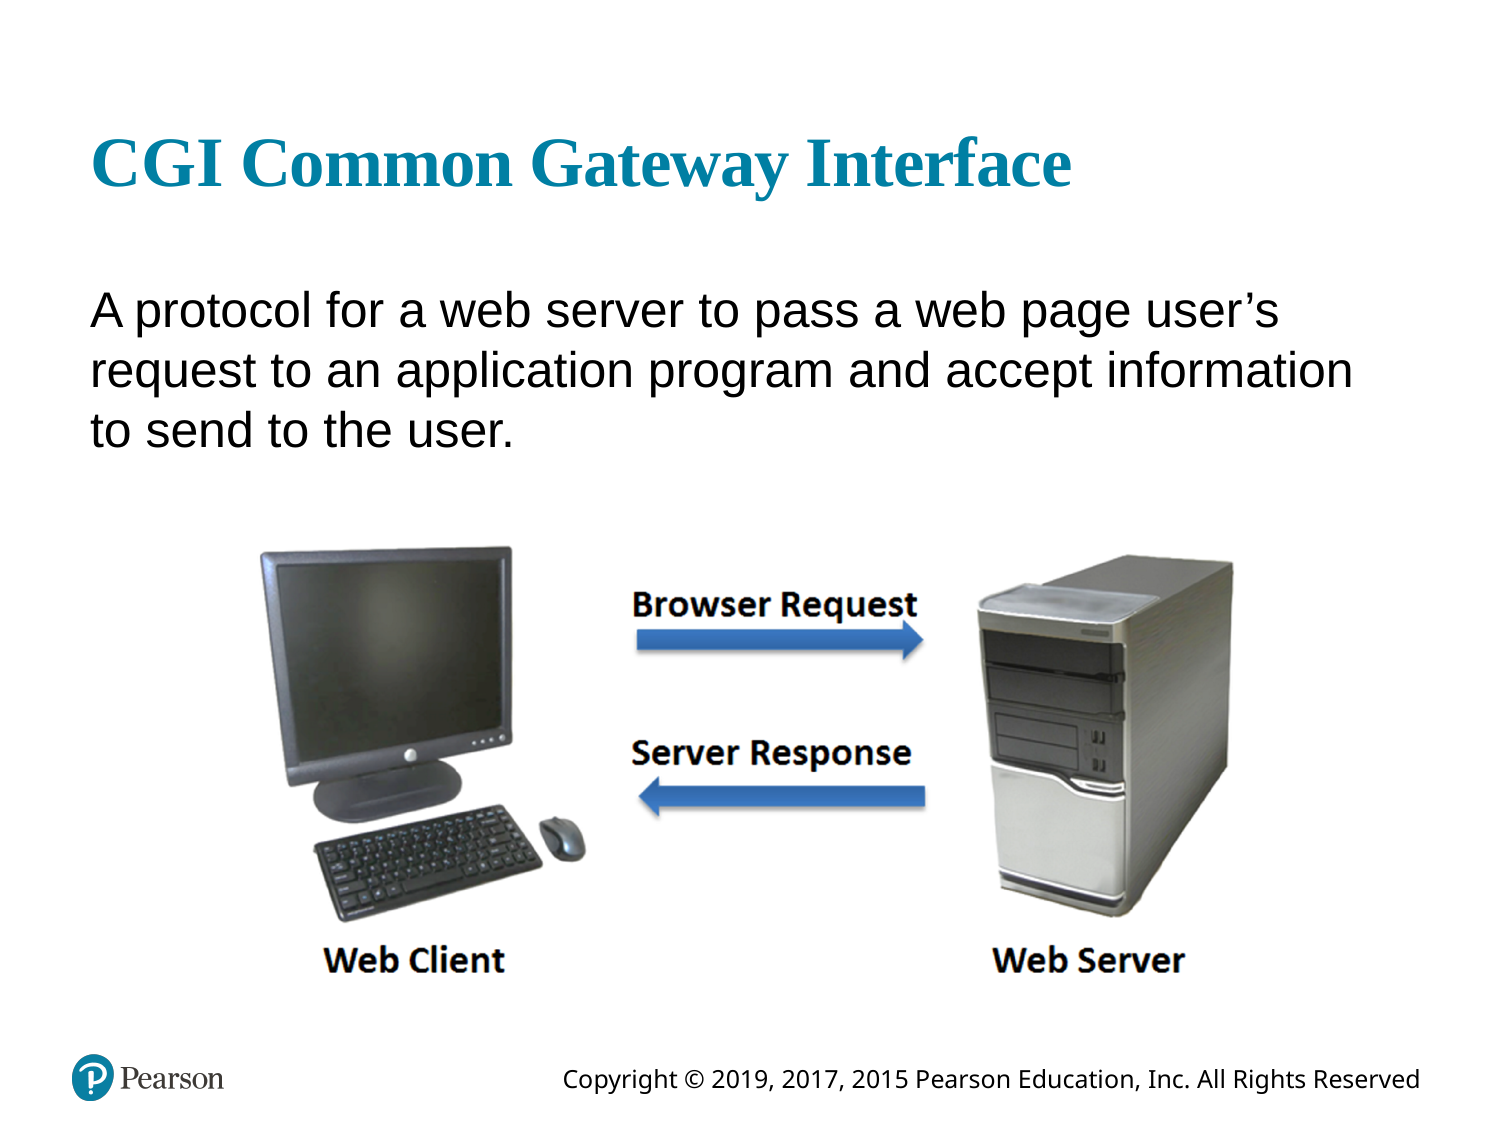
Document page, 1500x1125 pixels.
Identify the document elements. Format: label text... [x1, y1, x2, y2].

picture [221, 504, 1279, 1001]
picture [72, 1087, 83, 1101]
picture [98, 1054, 224, 1101]
picture [80, 1063, 106, 1088]
title C G I Common Gateway Interface [75, 0, 1425, 216]
list A protocol for a web server to pass a web page user’s request to an application program and accept information to send to the user. [75, 262, 1425, 458]
picture [72, 1054, 88, 1070]
